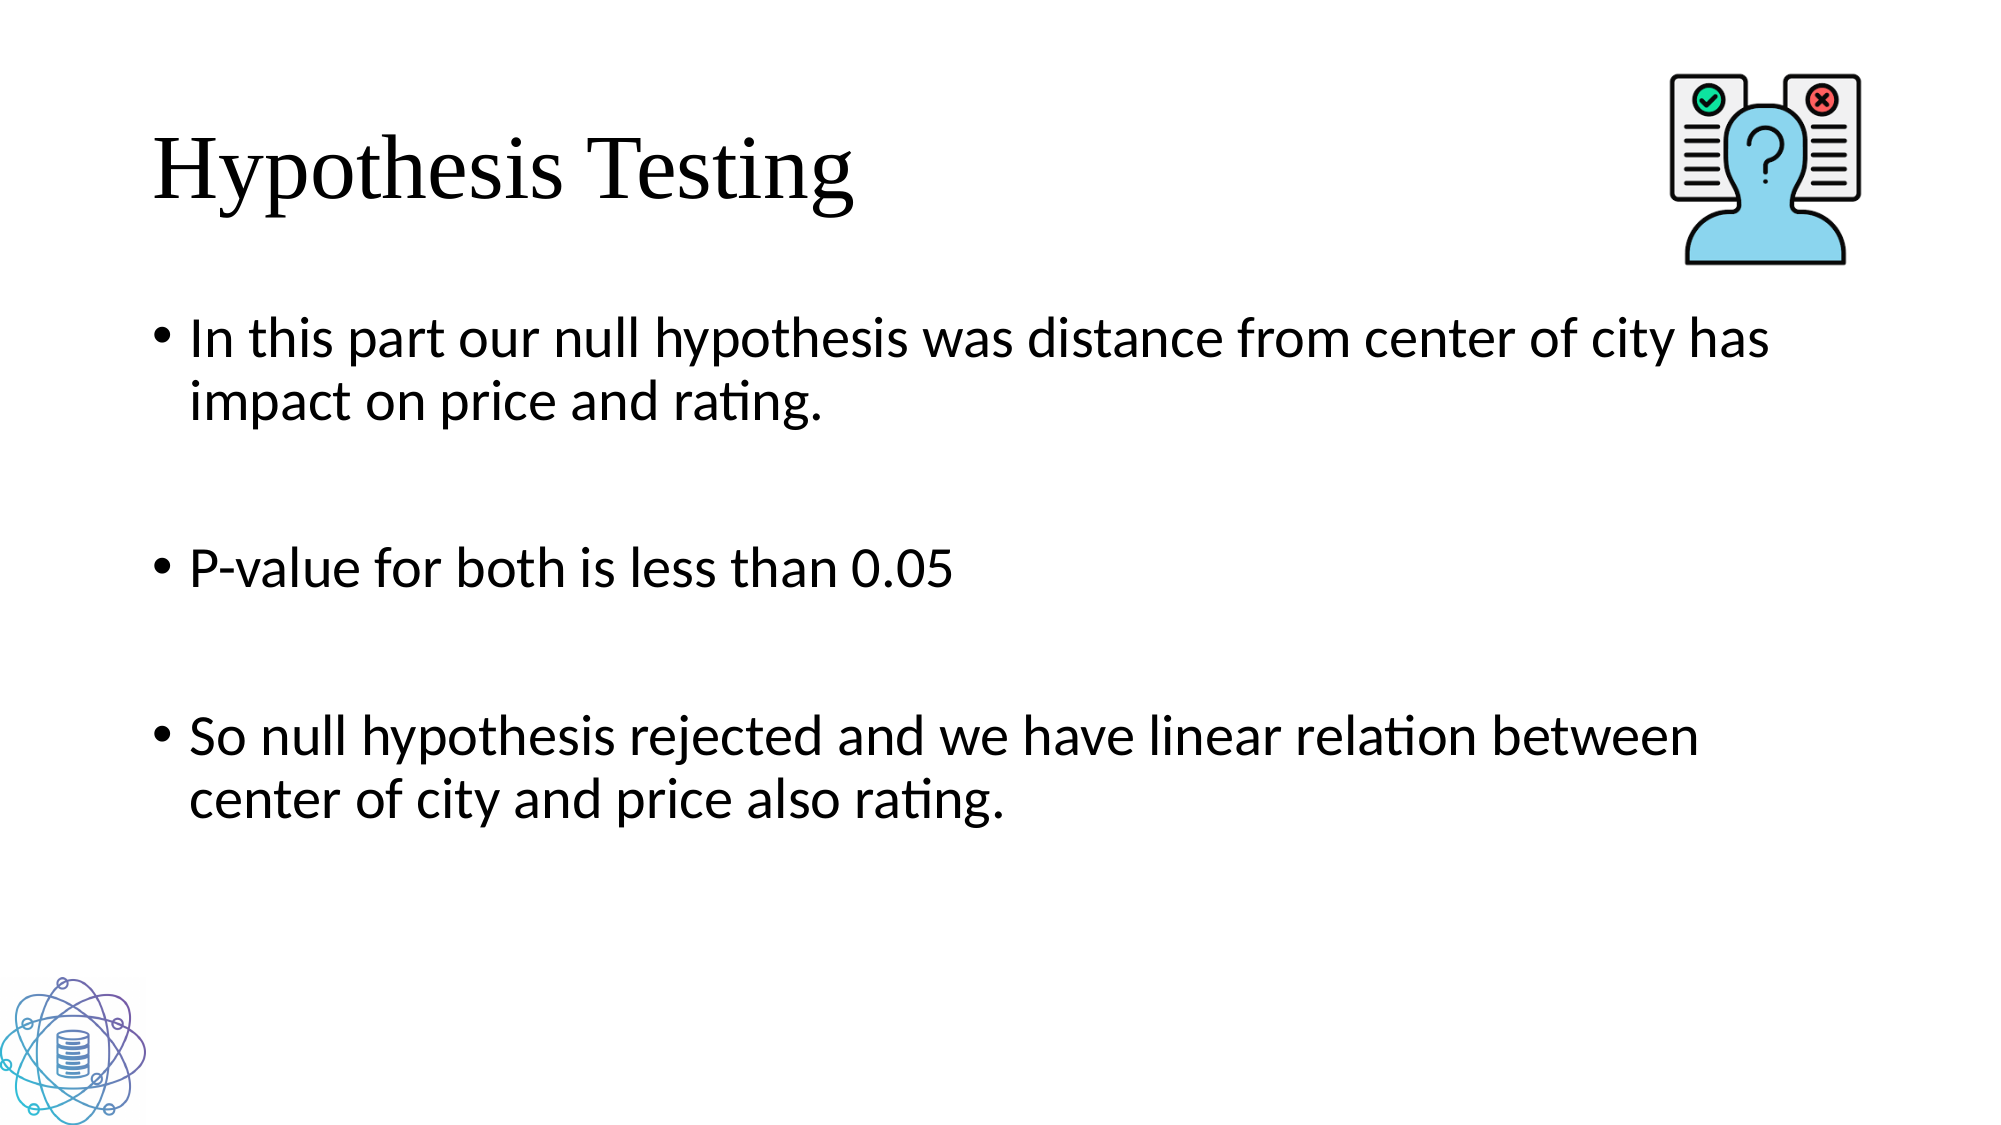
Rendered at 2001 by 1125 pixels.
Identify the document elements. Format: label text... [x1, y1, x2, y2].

list In this part our null hypothesis was distance from center of city has impact on price and rating. P-value for both is less than 0.05 So null hypothesis rejected and we have linear relation between center of city and price also rating. [137, 299, 1863, 1014]
title Hypothesis Testing [137, 59, 1863, 278]
picture [0, 977, 146, 1125]
picture [1667, 71, 1863, 266]
